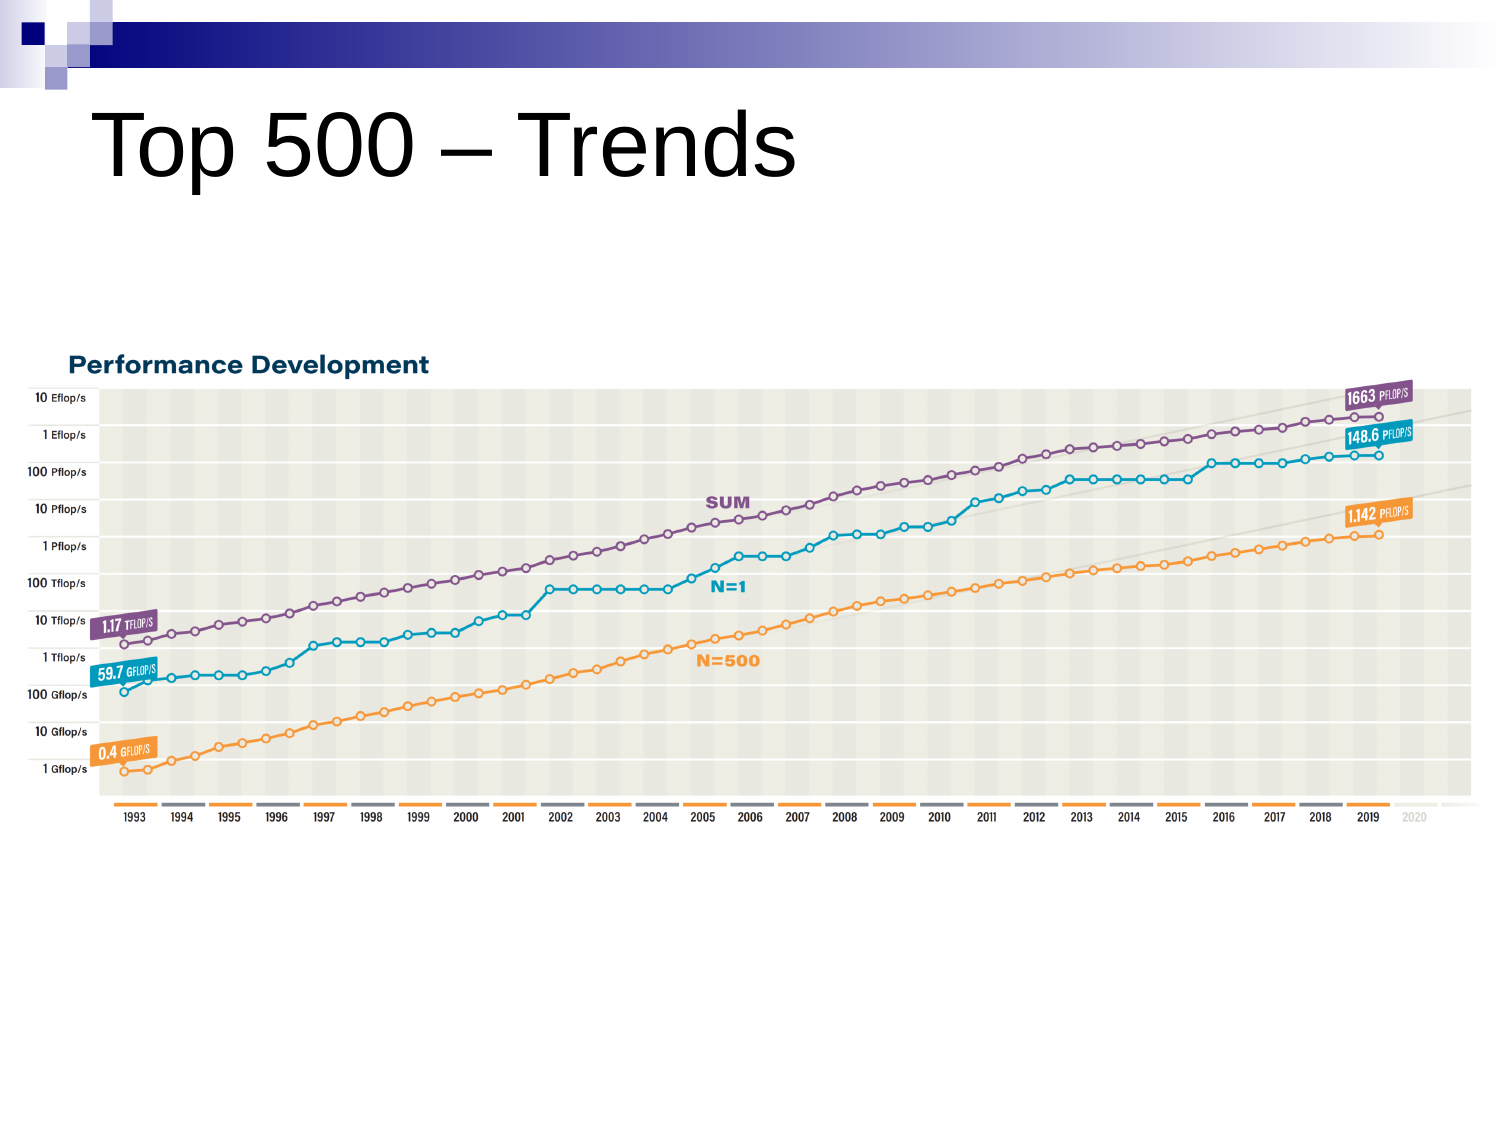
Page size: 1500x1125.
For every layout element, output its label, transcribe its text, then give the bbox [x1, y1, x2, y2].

title Top 500 – Trends [75, 75, 1458, 205]
picture [13, 343, 1480, 830]
